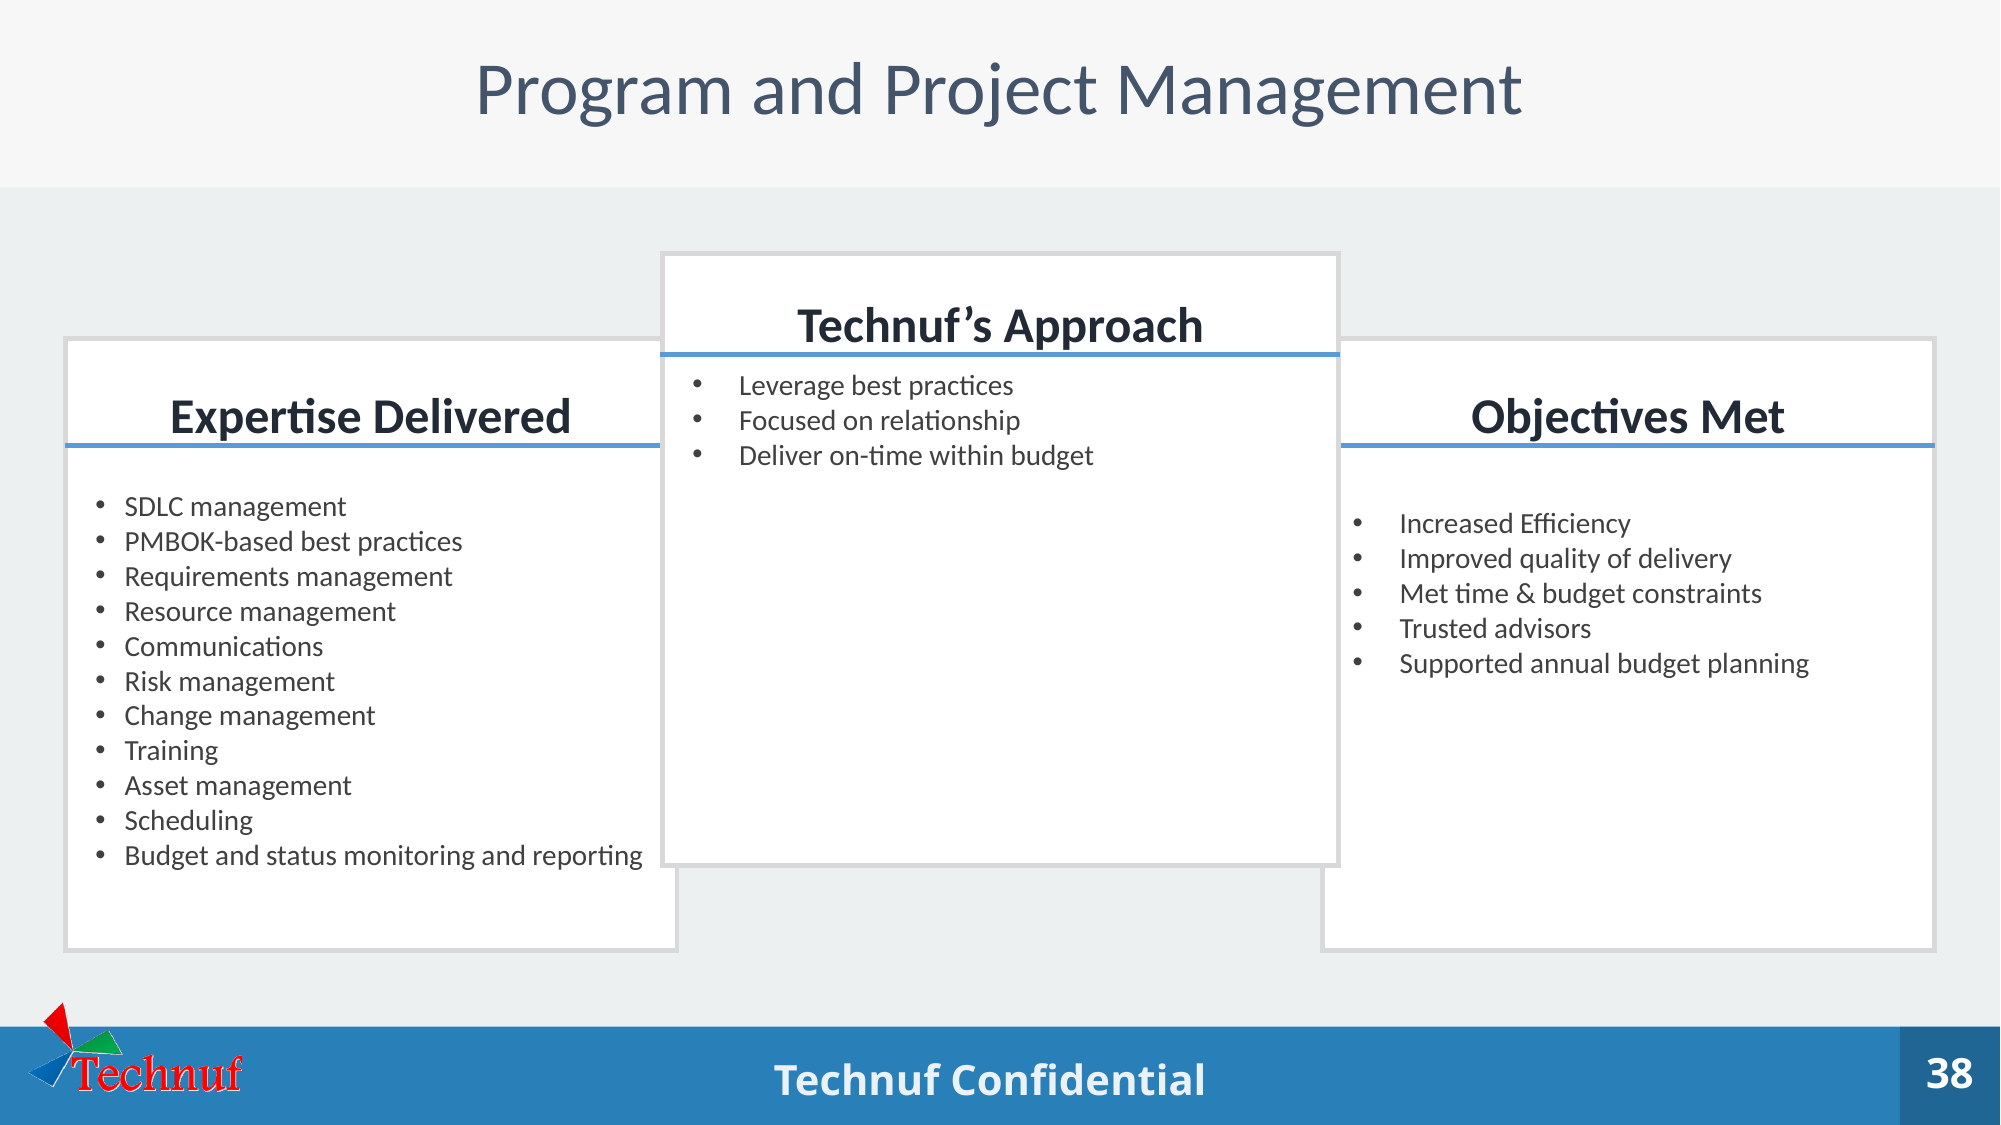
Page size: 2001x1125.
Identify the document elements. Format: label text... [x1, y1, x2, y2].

text_box SDLC management PMBOK-based best practices Requirements management Resource management Communications Risk management Change management Training Asset management Scheduling Budget and status monitoring and reporting [64, 337, 678, 951]
slide_number 38 [1899, 1026, 2000, 1125]
text_box Objectives Met [1456, 376, 1801, 443]
text_box Increased Efficiency Improved quality of delivery Met time & budget constraints Trusted advisors Supported annual budget planning [1322, 337, 1936, 951]
text_box Leverage best practices Focused on relationship Deliver on-time within budget [661, 253, 1339, 352]
text_box Leverage best practices Focused on relationship Deliver on-time within budget [661, 357, 1339, 867]
title Program and Project Management [75, 50, 1925, 138]
text_box Expertise Delivered [155, 376, 588, 443]
text_box Technuf’s Approach [782, 285, 1220, 352]
picture [28, 1002, 242, 1109]
